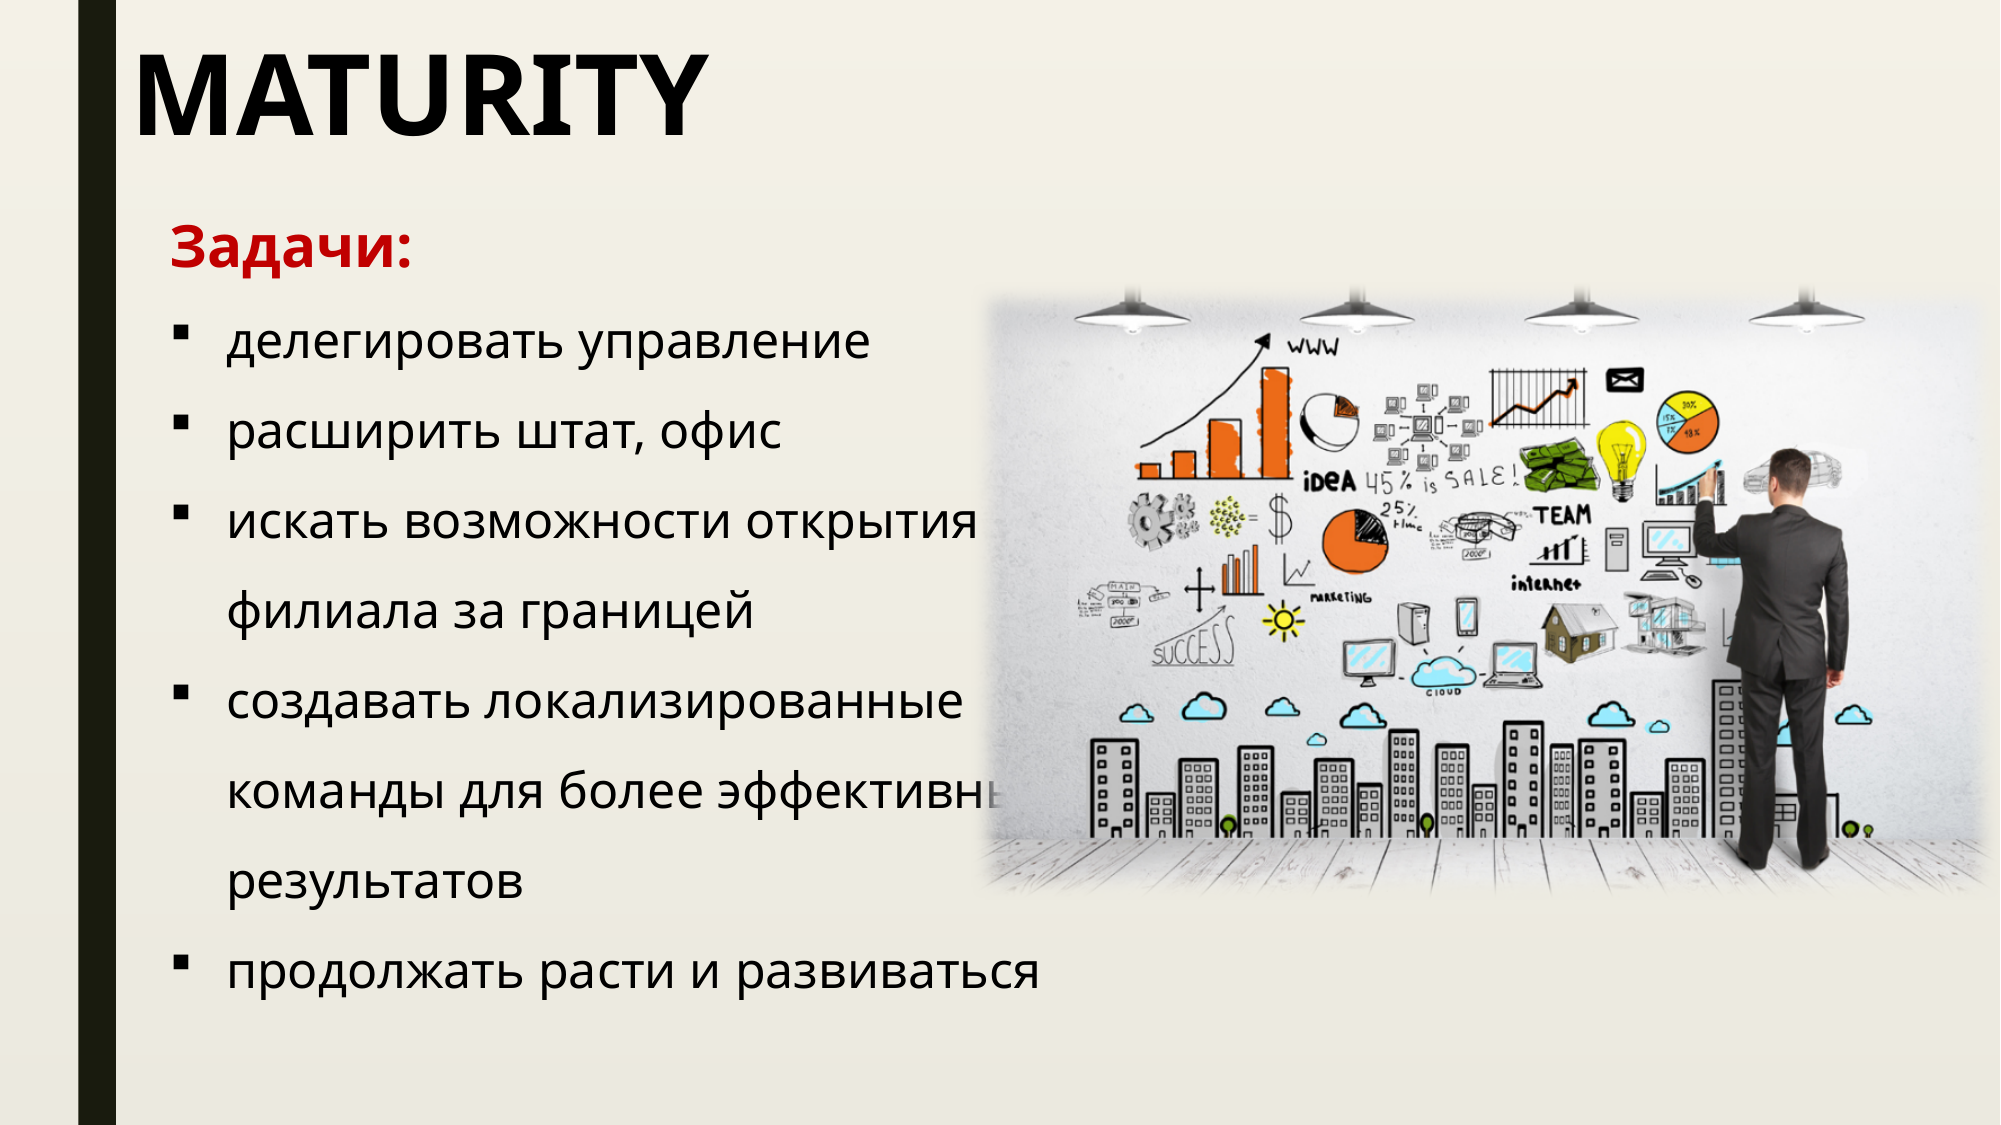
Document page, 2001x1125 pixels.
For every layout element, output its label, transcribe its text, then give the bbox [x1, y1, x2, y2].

text_box Задачи: делегировать управление расширить штат, офис искать возможности открытия филиала за границей создавать локализированные команды для более эффективных результатов продолжать расти и развиваться [154, 166, 1070, 1007]
picture [971, 283, 2000, 900]
text_box MATURITY [115, 14, 726, 165]
